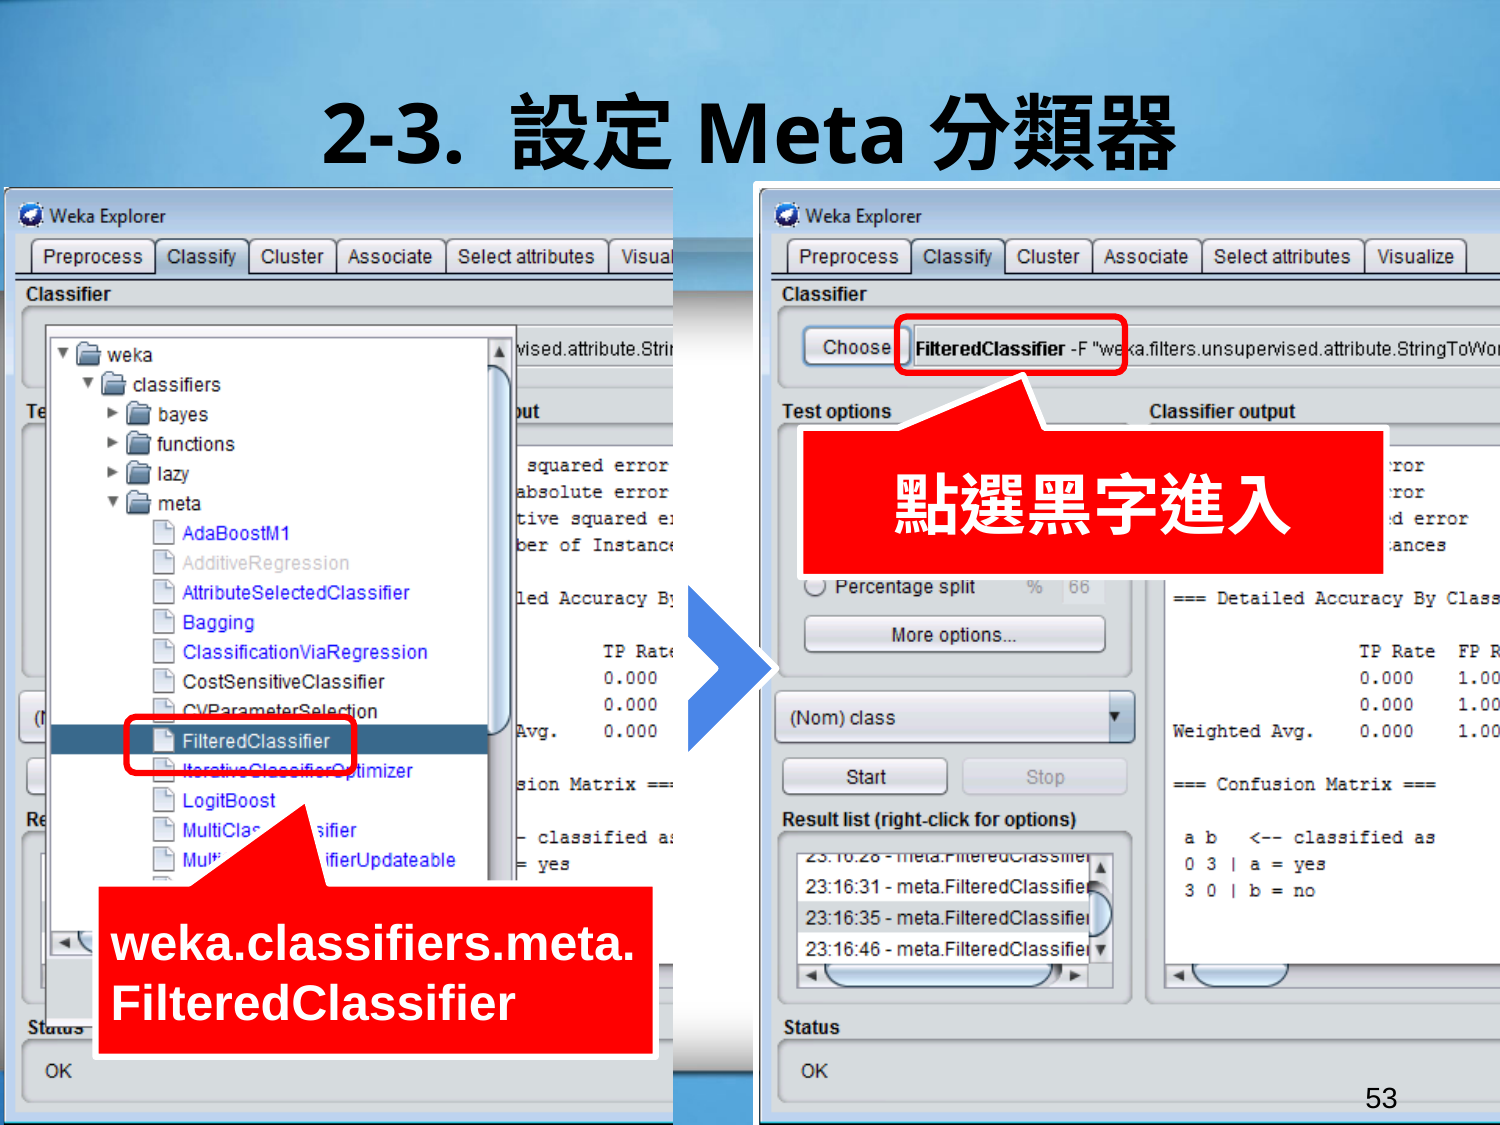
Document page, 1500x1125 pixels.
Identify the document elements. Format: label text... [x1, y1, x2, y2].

title 2-3. 設定Meta分類器 [78, 27, 1422, 232]
picture [759, 187, 1500, 1125]
text_box [684, 577, 753, 760]
picture [0, 0, 1500, 1125]
